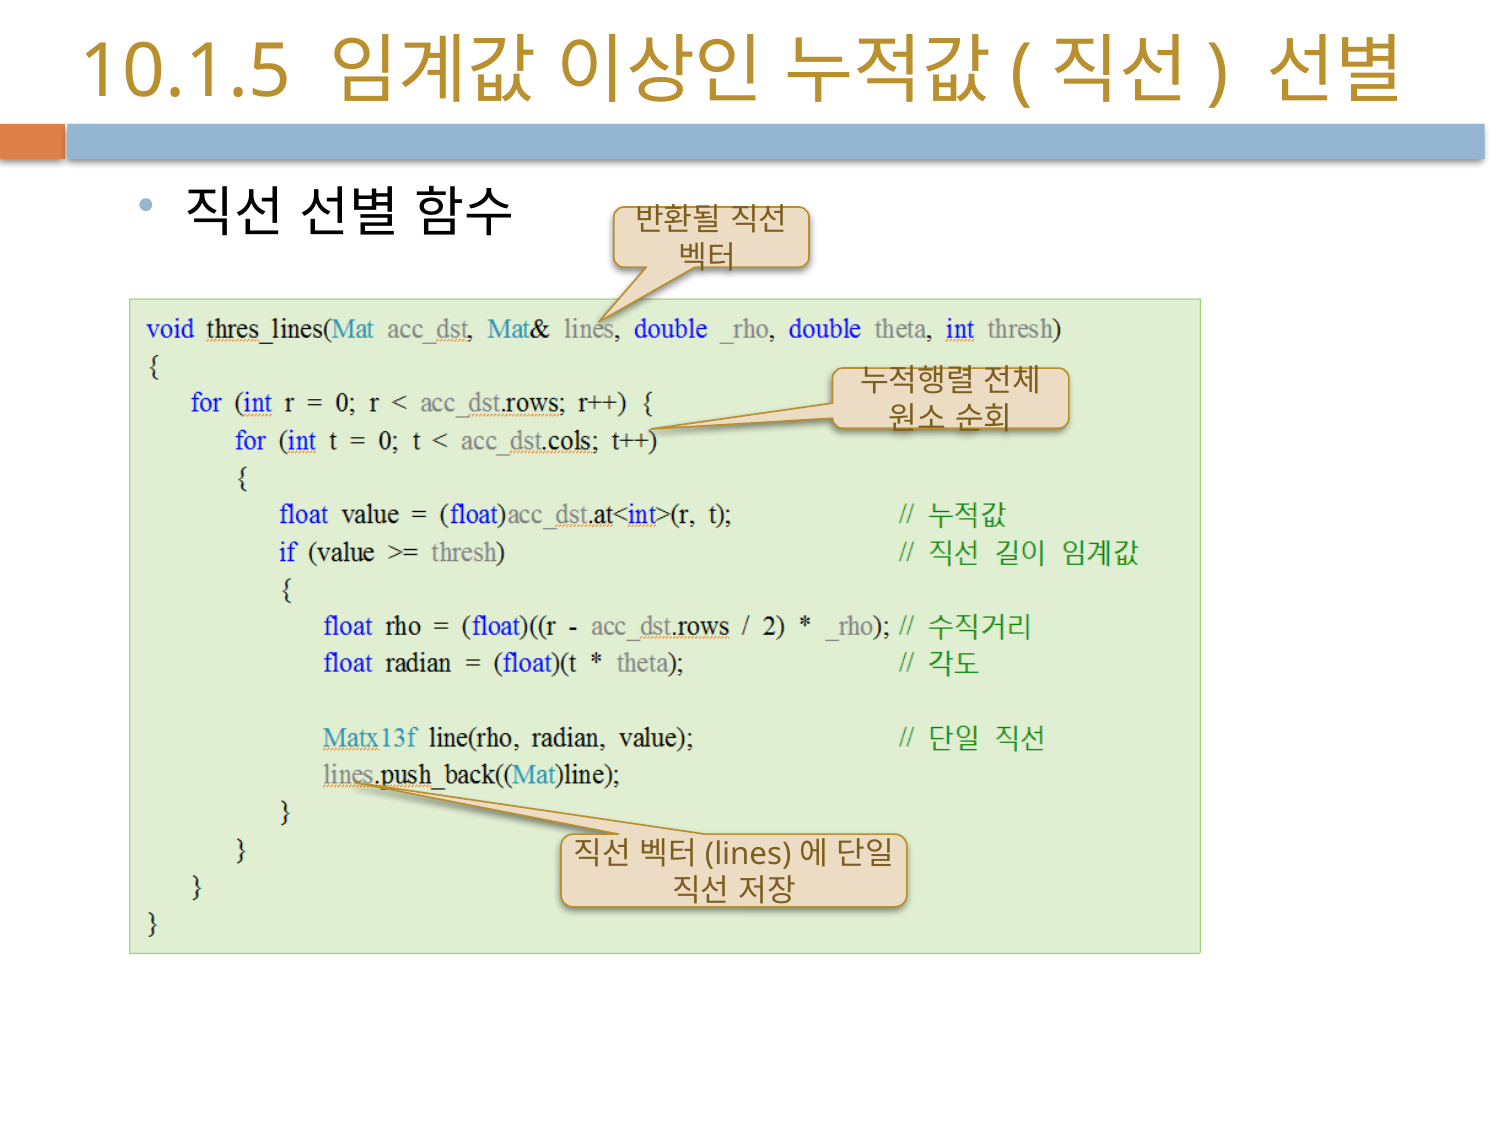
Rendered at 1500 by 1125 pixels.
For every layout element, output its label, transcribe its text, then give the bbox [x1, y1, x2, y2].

picture [123, 290, 1216, 965]
list 직선 선별 함수 [64, 169, 1471, 1056]
title 10.1.5 임계값 이상인 누적값(직선) 선별 [64, 7, 1471, 126]
text_box 반환될 직선 벡터 [612, 206, 810, 289]
